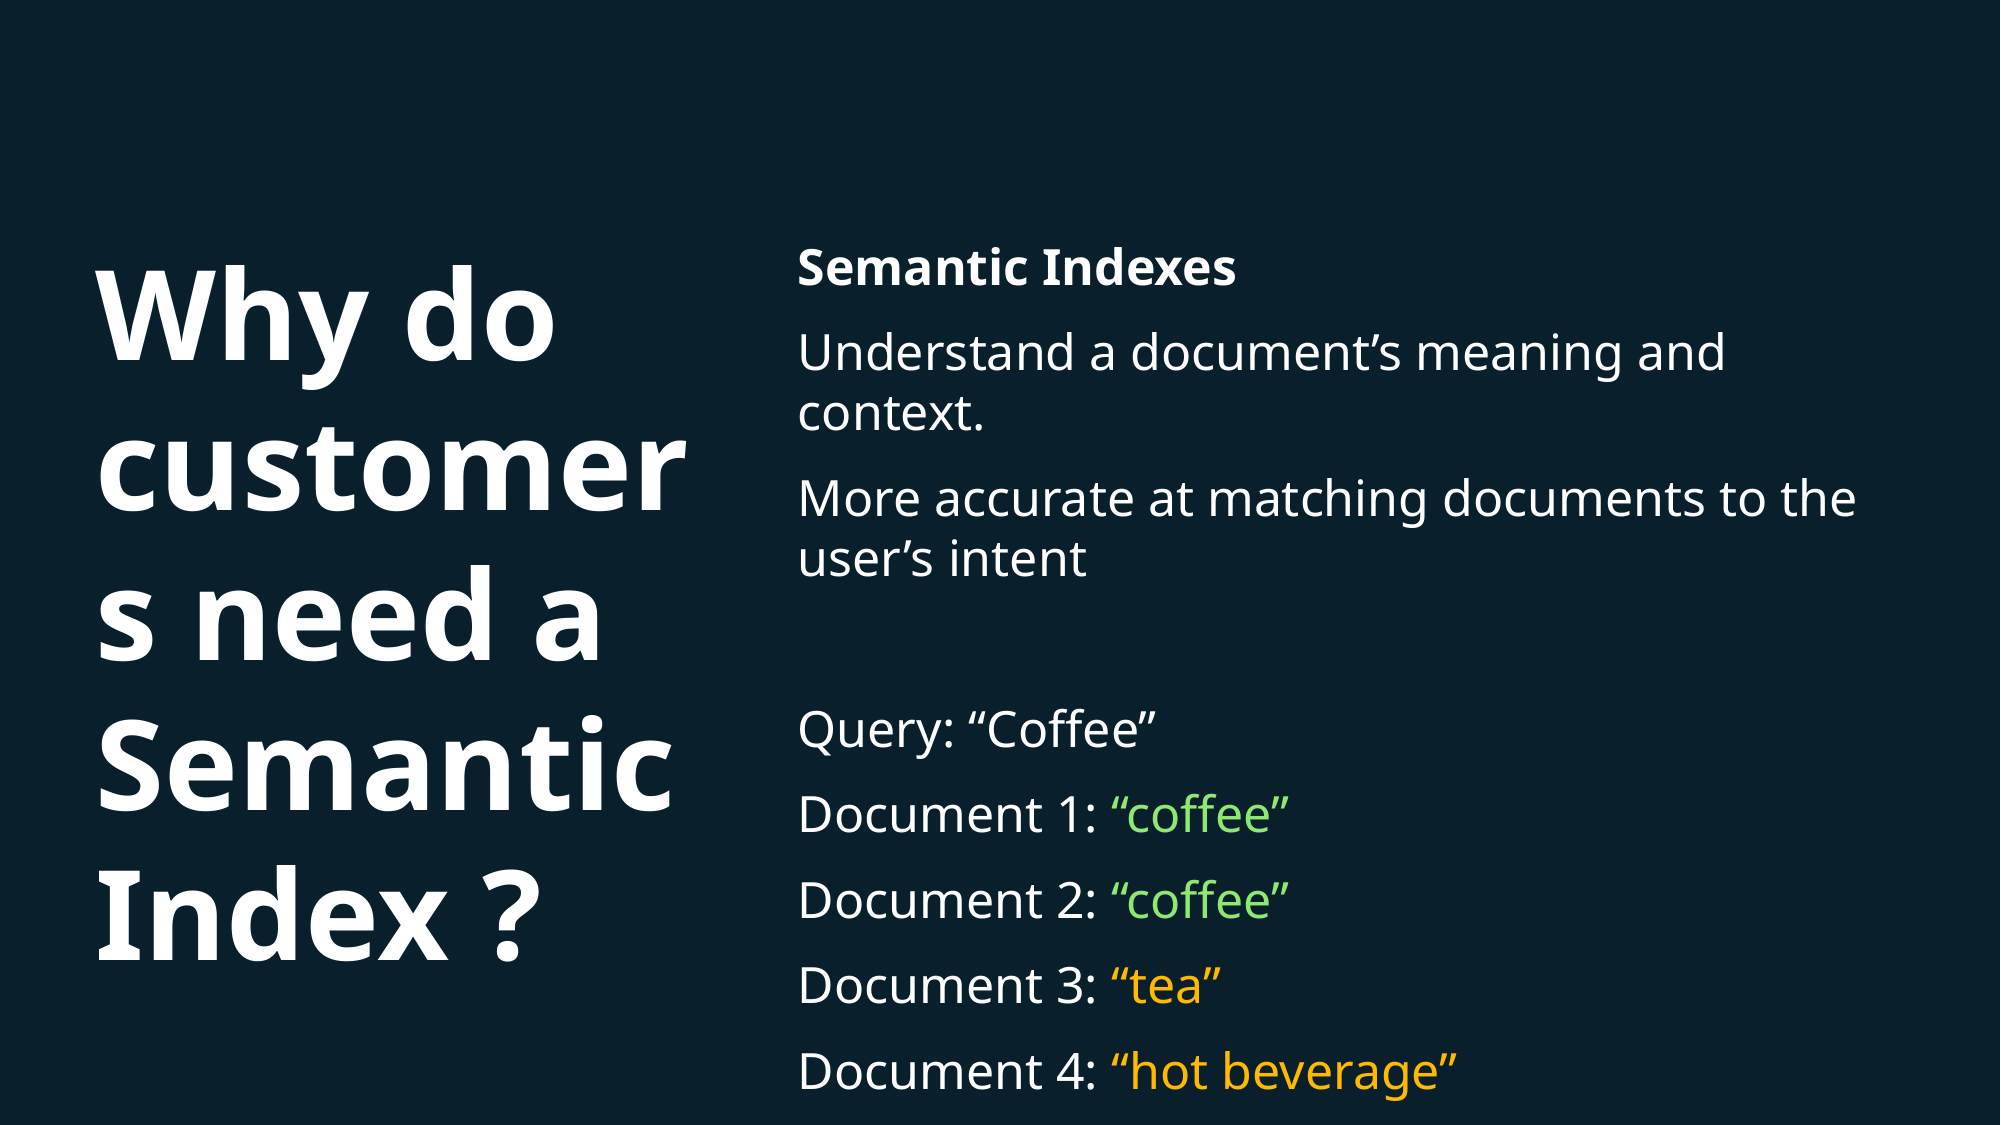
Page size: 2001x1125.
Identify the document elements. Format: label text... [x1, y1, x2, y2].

list Semantic Indexes​ Understand a document’s meaning and context.​ More accurate at matching documents to the user’s intent Query: “Coffee”​ Document 1: “coffee”​ Document 2: “coffee”​ Document 3: “tea”​ Document 4: “hot beverage” [797, 235, 1905, 1044]
list Why do customers need a Semantic Index ? [95, 235, 732, 993]
